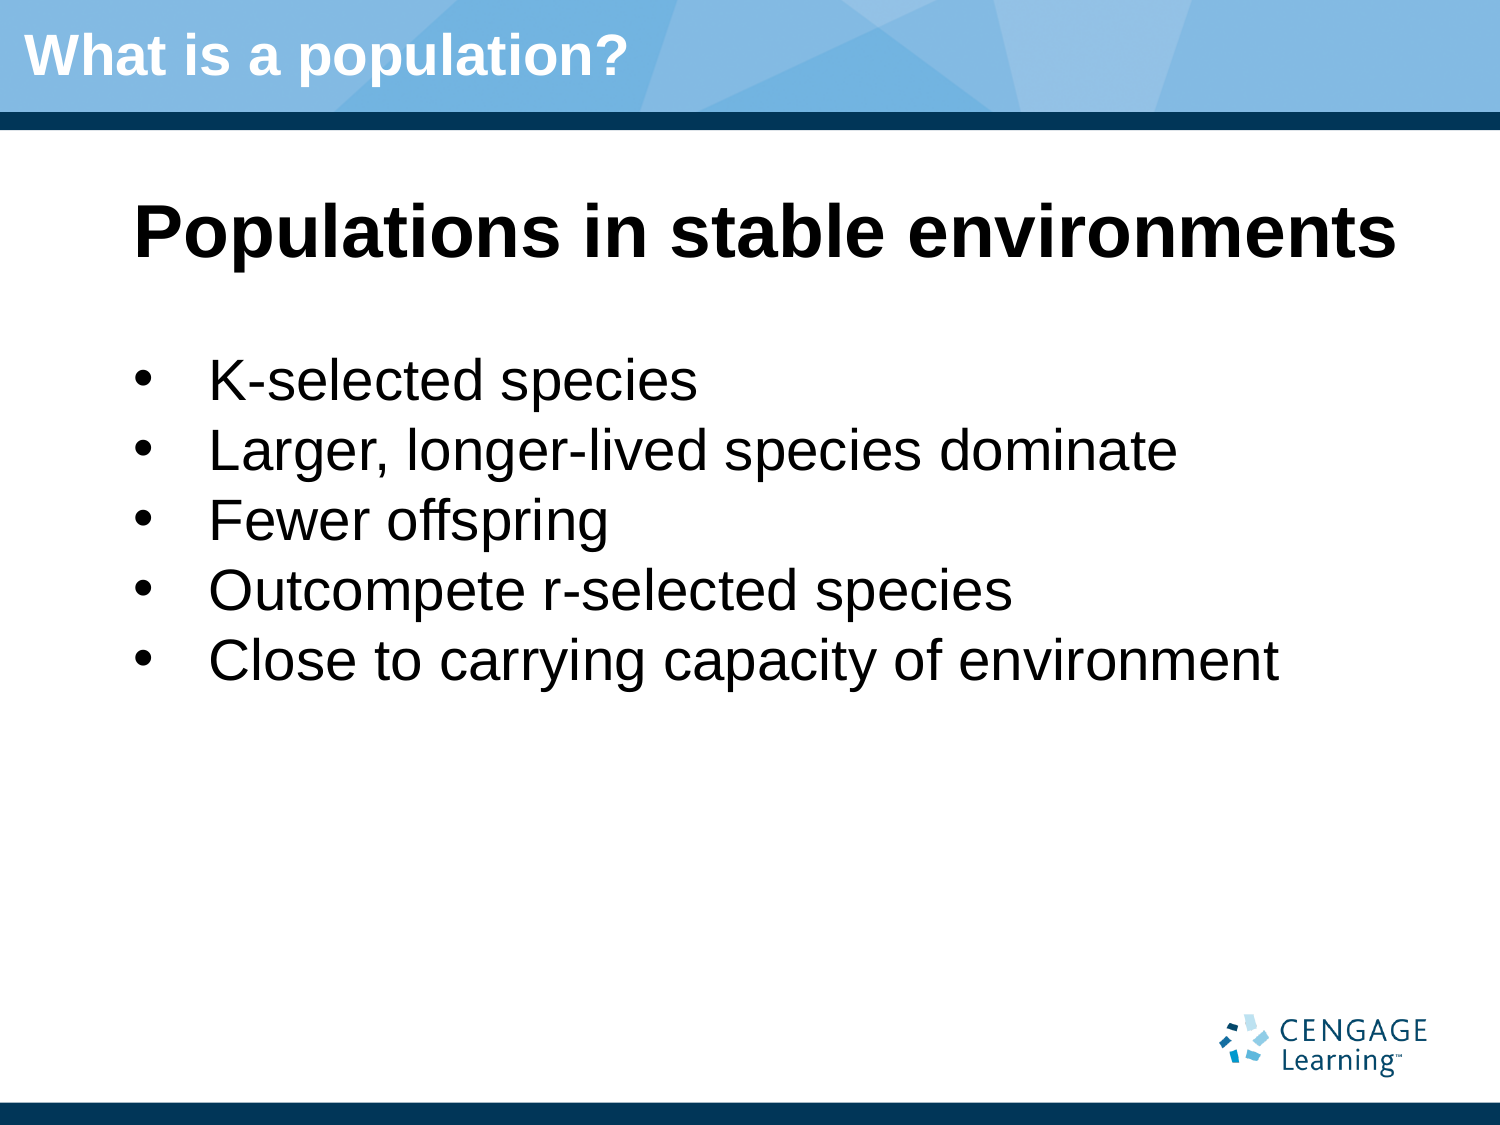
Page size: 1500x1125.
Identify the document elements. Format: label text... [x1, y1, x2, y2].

title What is a population? [24, 24, 901, 101]
text_box Populations in stable environments K-selected species Larger, longer-lived species dominate Fewer offspring Outcompete r-selected species Close to carrying capacity of environment [119, 174, 1415, 770]
picture [0, 0, 1500, 112]
picture [1195, 990, 1450, 1101]
